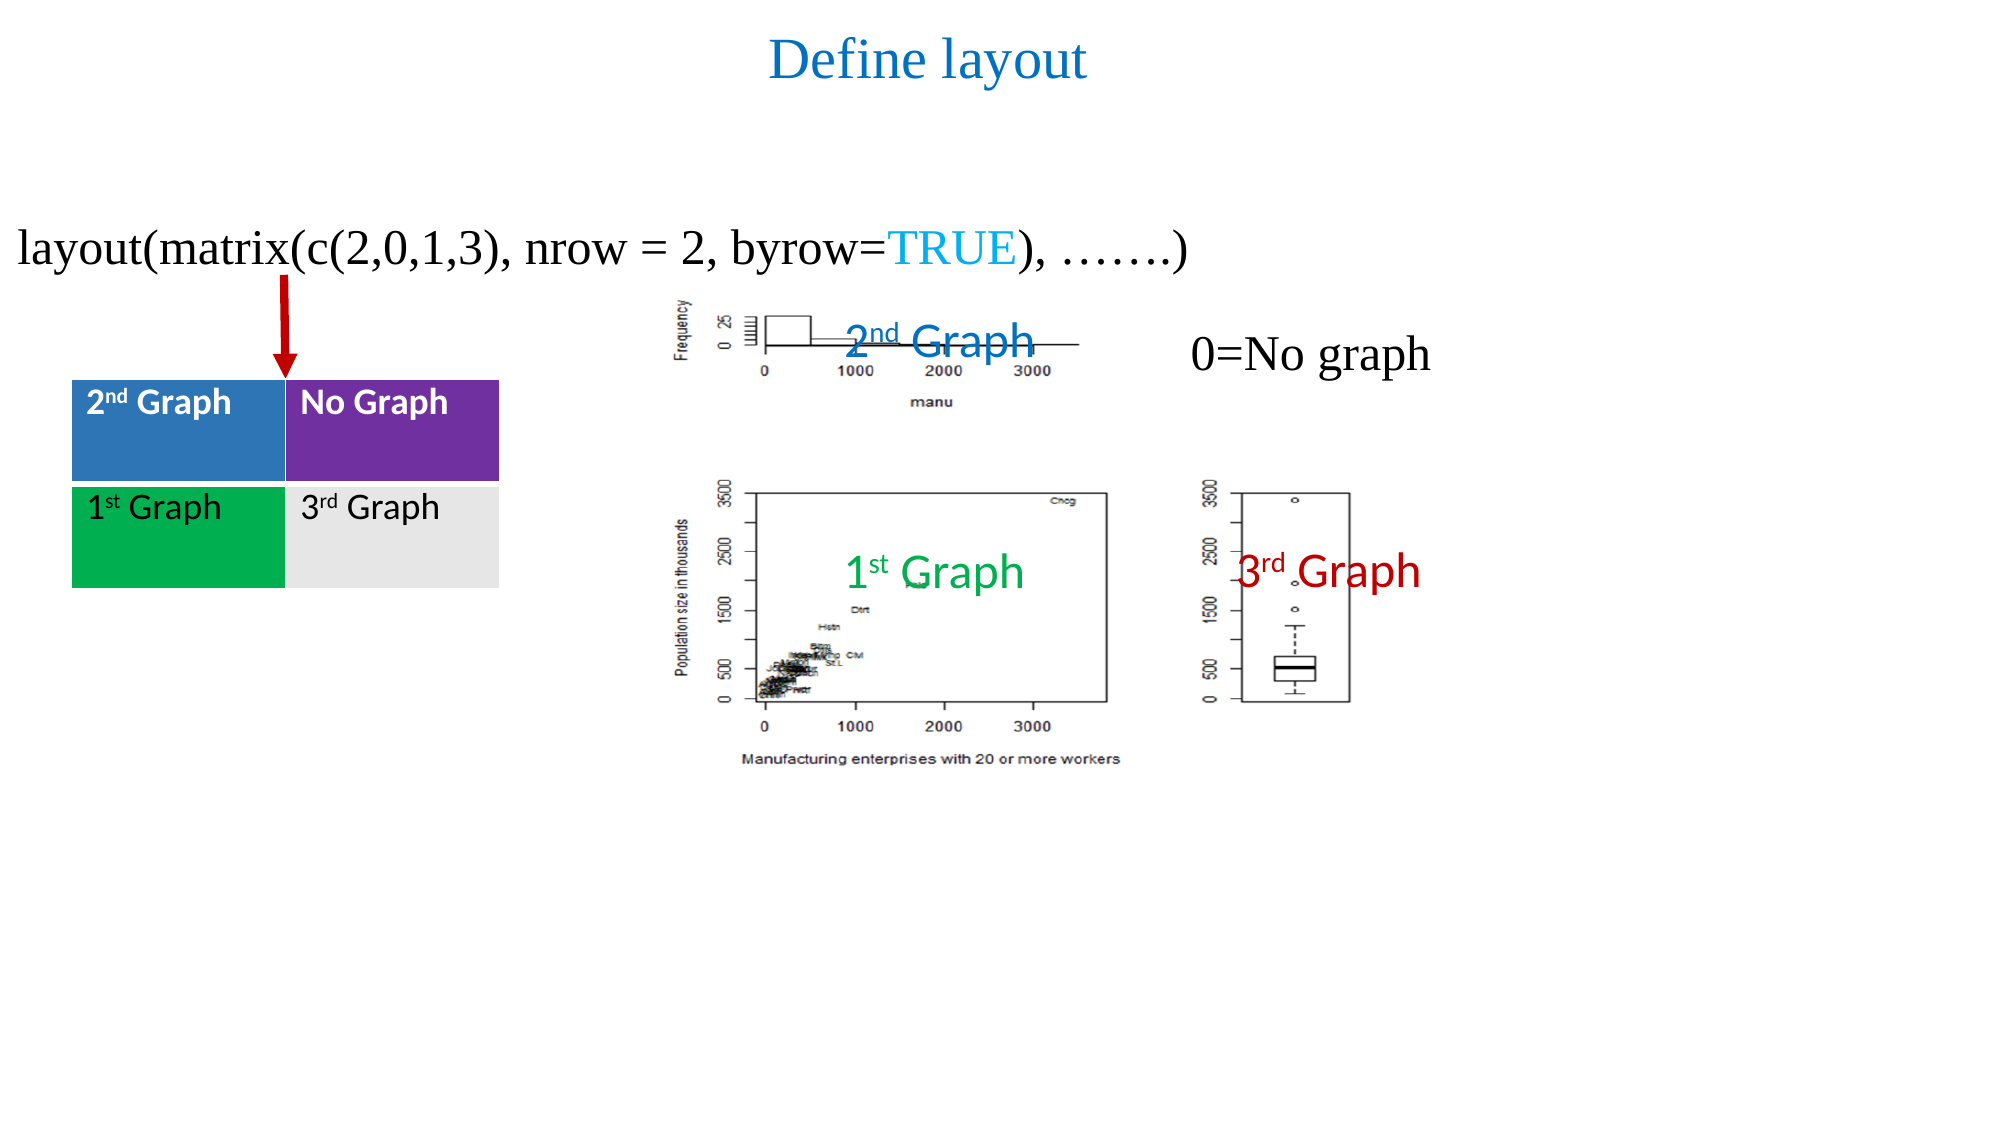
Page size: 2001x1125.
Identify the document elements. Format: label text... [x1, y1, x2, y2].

table_cell 1st Graph [72, 487, 285, 588]
picture [642, 284, 1377, 775]
table_cell 3rd Graph [286, 487, 499, 588]
table_header 2nd Graph [72, 380, 285, 481]
text_box 3rd Graph [1377, 529, 1437, 605]
text_box Define layout [4, 13, 2000, 143]
table_header No Graph [286, 380, 499, 481]
text_box layout(matrix(c(2,0,1,3), nrow = 2, byrow=TRUE), …….) [2, 198, 2000, 283]
text_box 0=No graph [1377, 313, 1447, 389]
